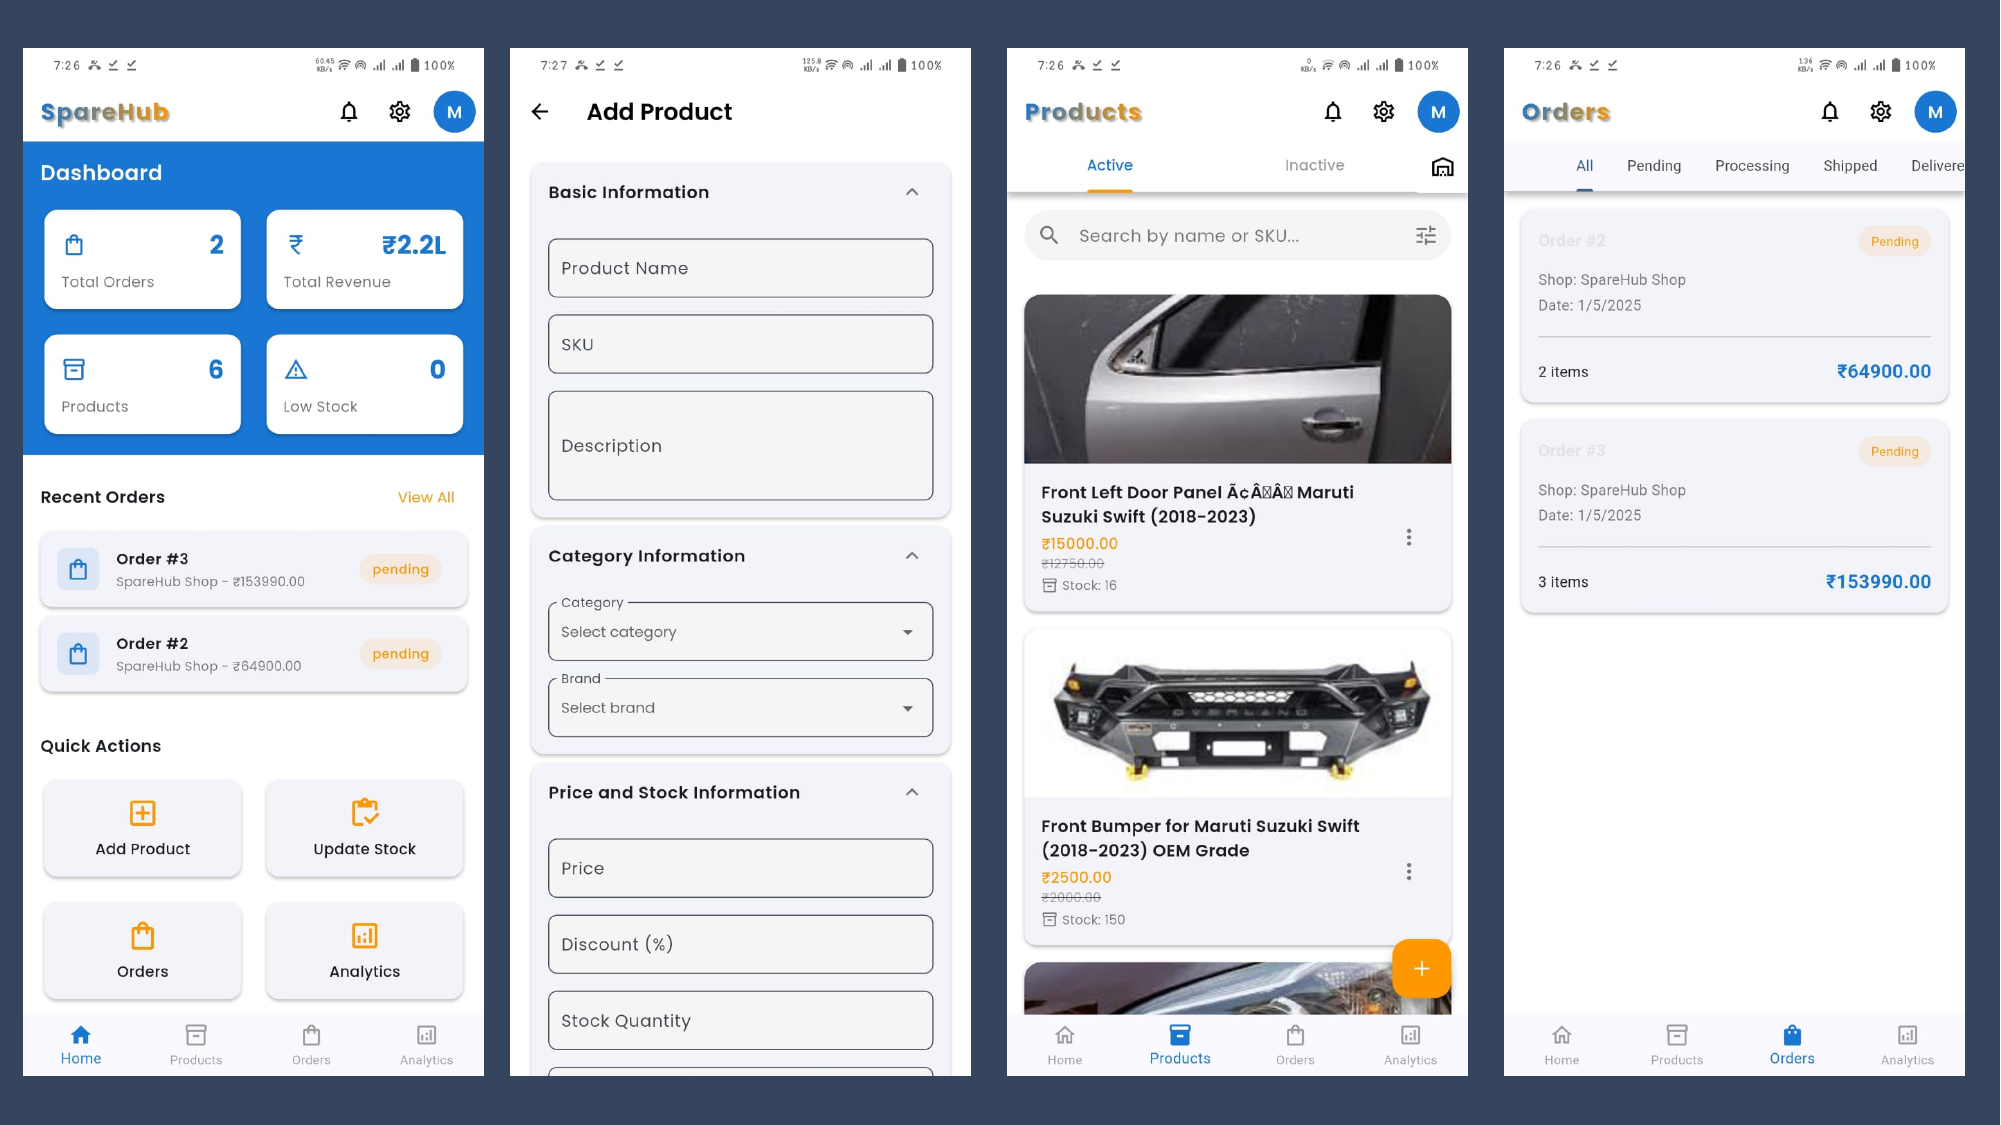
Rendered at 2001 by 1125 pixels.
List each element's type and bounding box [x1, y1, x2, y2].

picture [23, 48, 484, 1076]
picture [510, 48, 971, 1076]
picture [1007, 48, 1468, 1076]
picture [1504, 48, 1965, 1076]
